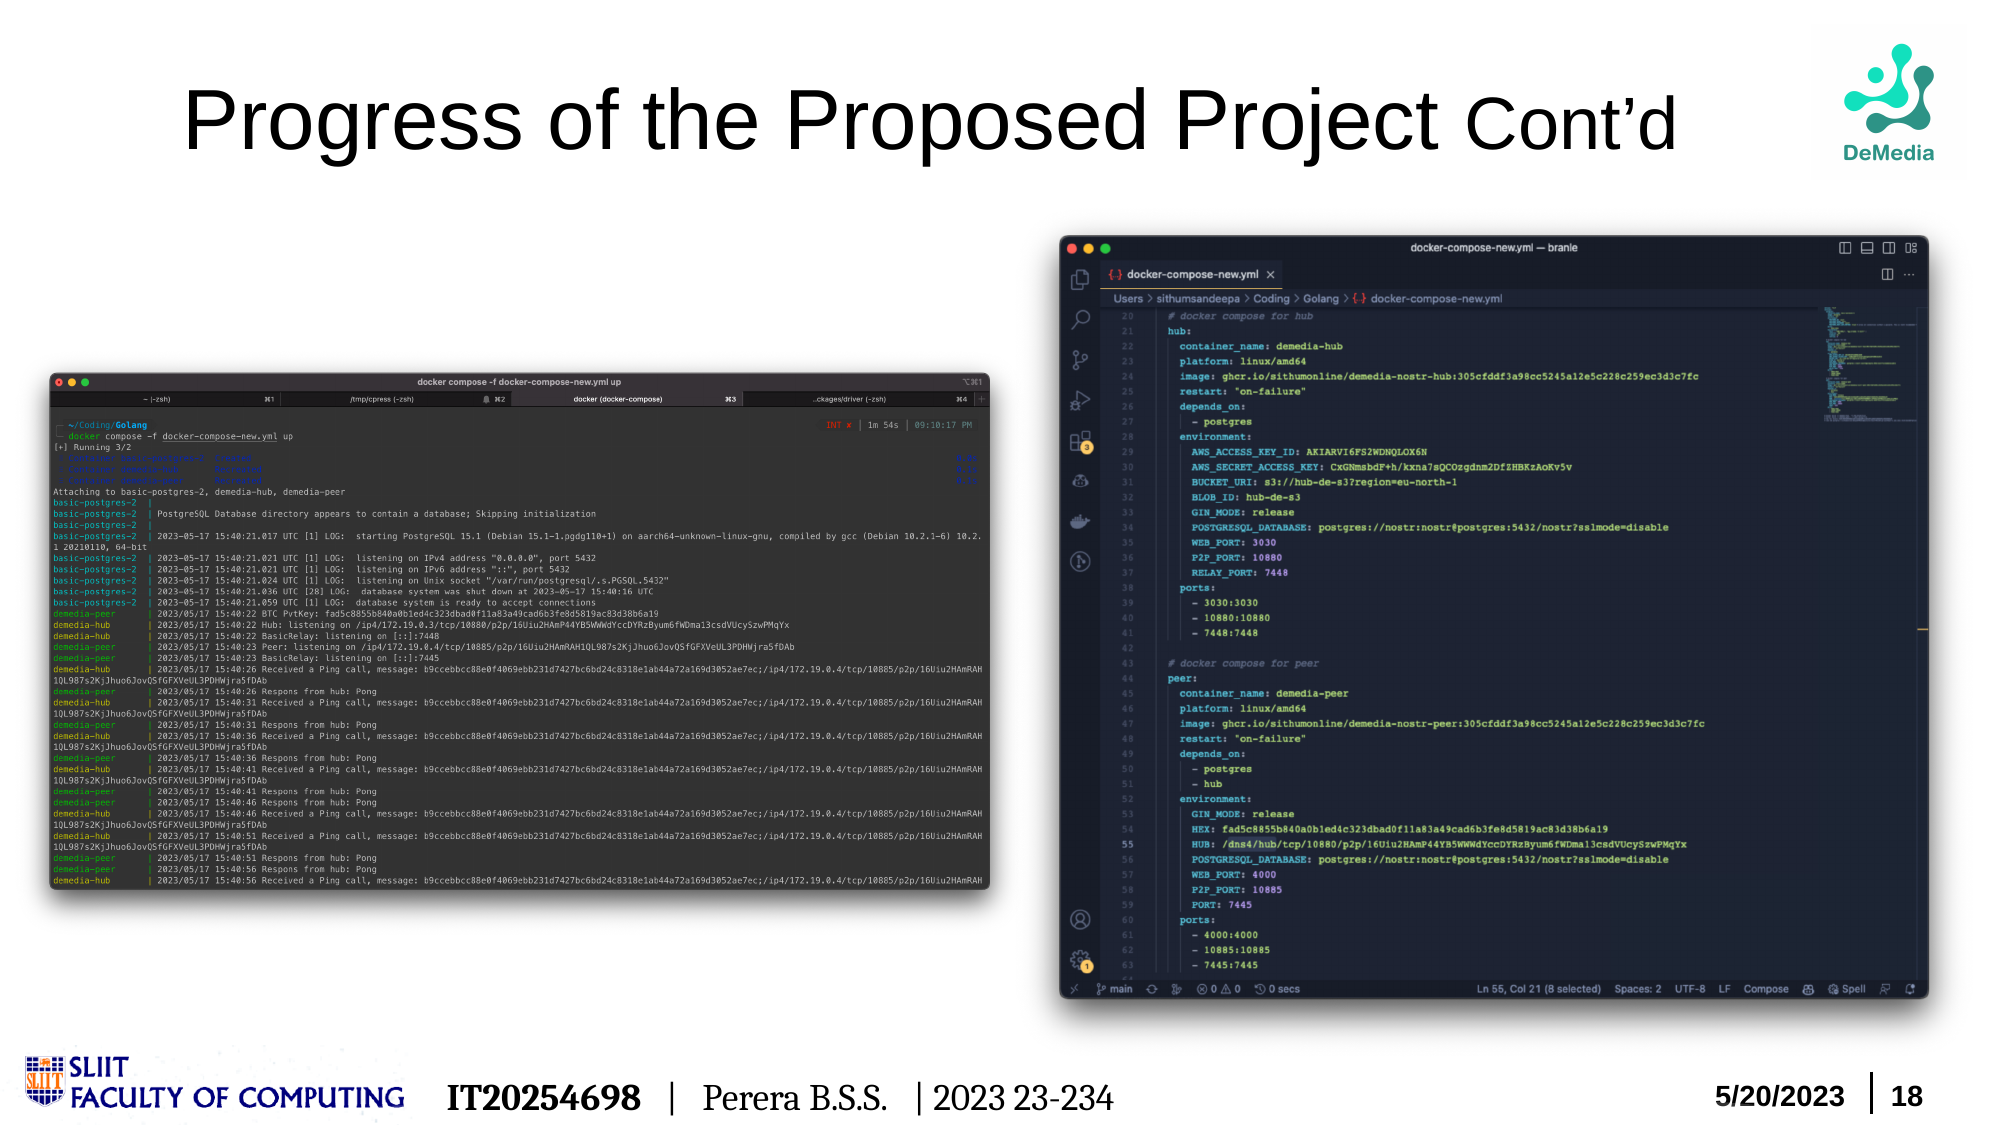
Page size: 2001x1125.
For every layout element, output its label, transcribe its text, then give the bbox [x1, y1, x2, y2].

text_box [13, 204, 1976, 1060]
picture [0, 1045, 413, 1124]
text_box IT20254698 | Perera B.S.S. | 2023 23-234 [431, 1071, 1550, 1125]
title Progress of the Proposed Project Cont’d [50, 50, 1812, 180]
picture [1811, 24, 1967, 180]
